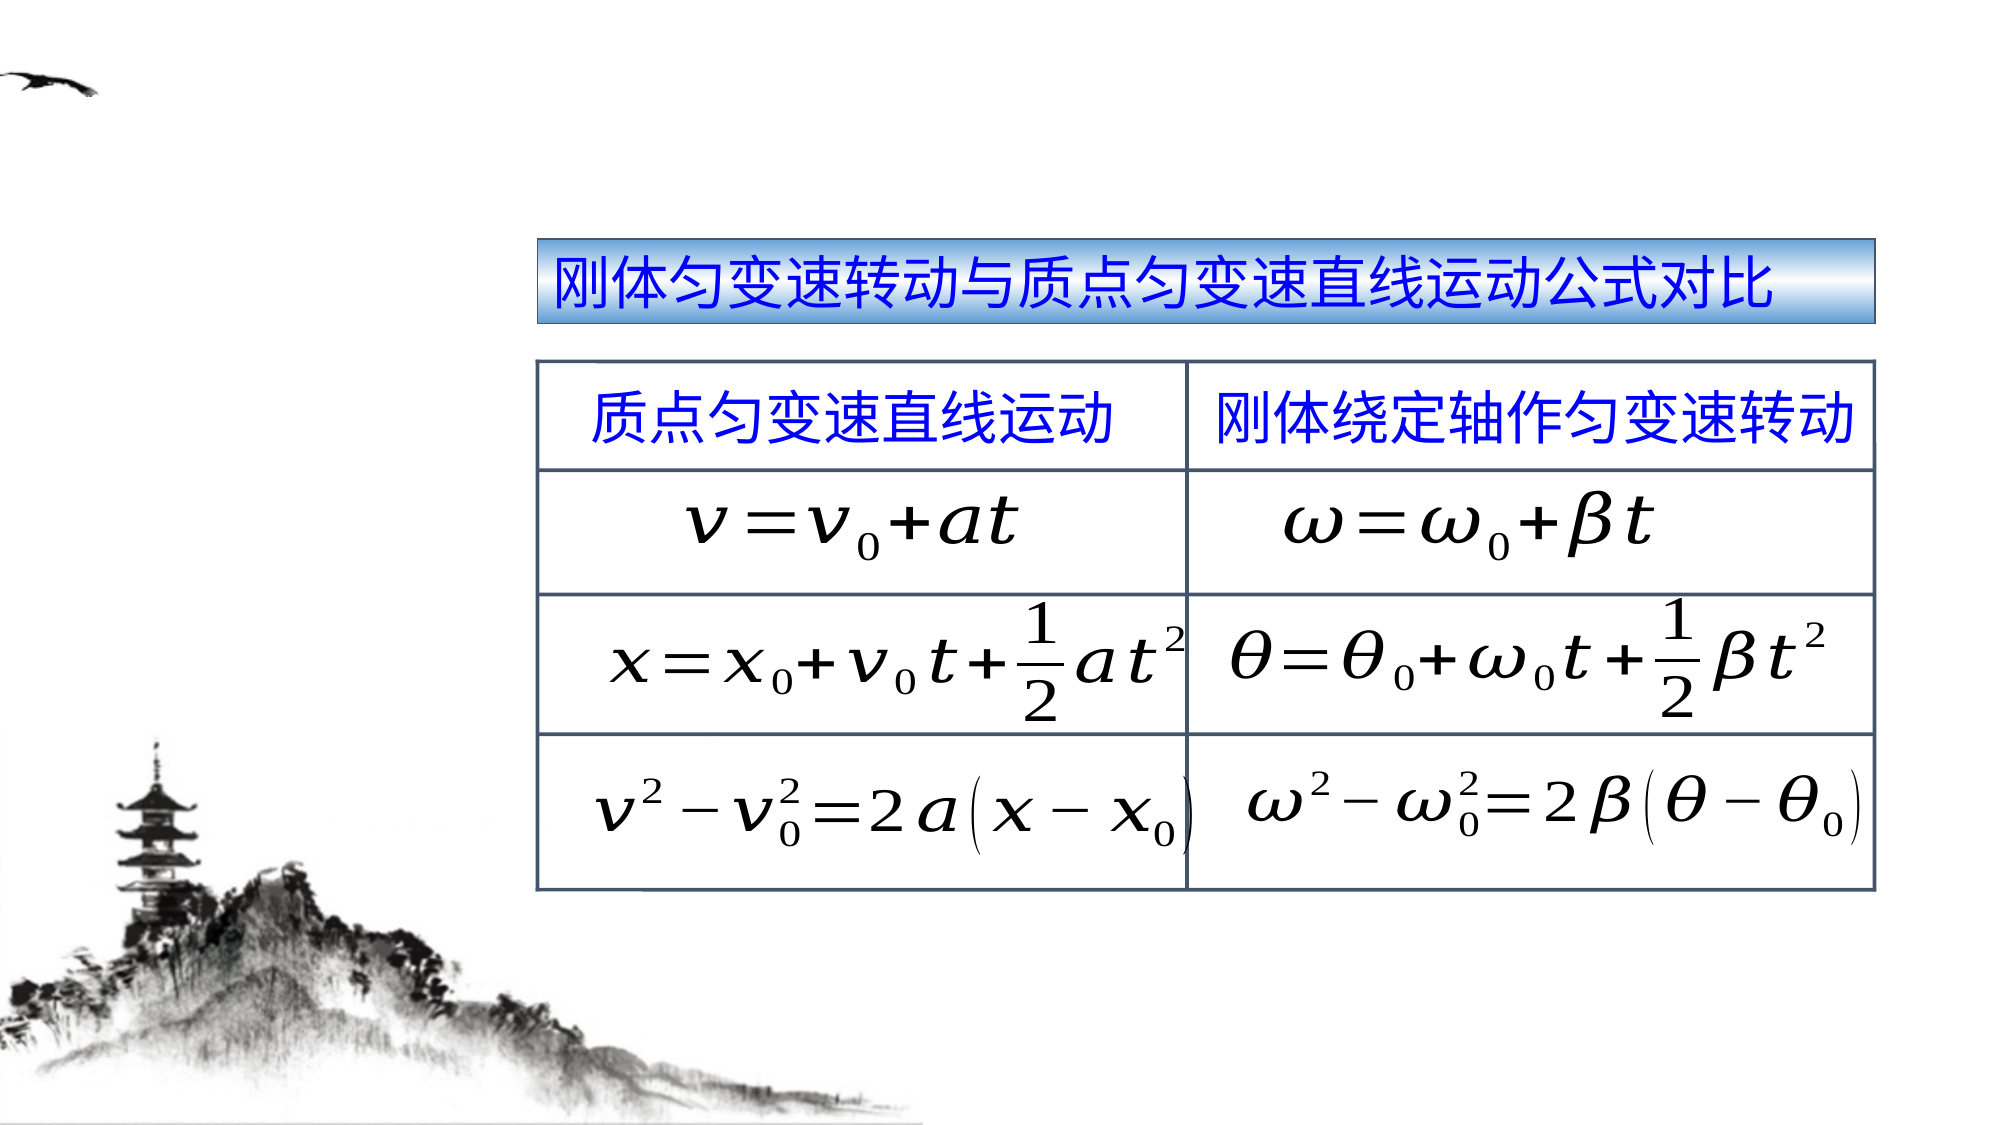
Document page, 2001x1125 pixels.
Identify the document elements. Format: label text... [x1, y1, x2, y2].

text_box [537, 361, 1900, 890]
picture [0, 3, 99, 97]
text_box 刚体匀变速转动与质点匀变速直线运动公式对比 [537, 238, 1875, 324]
picture [0, 732, 923, 1125]
